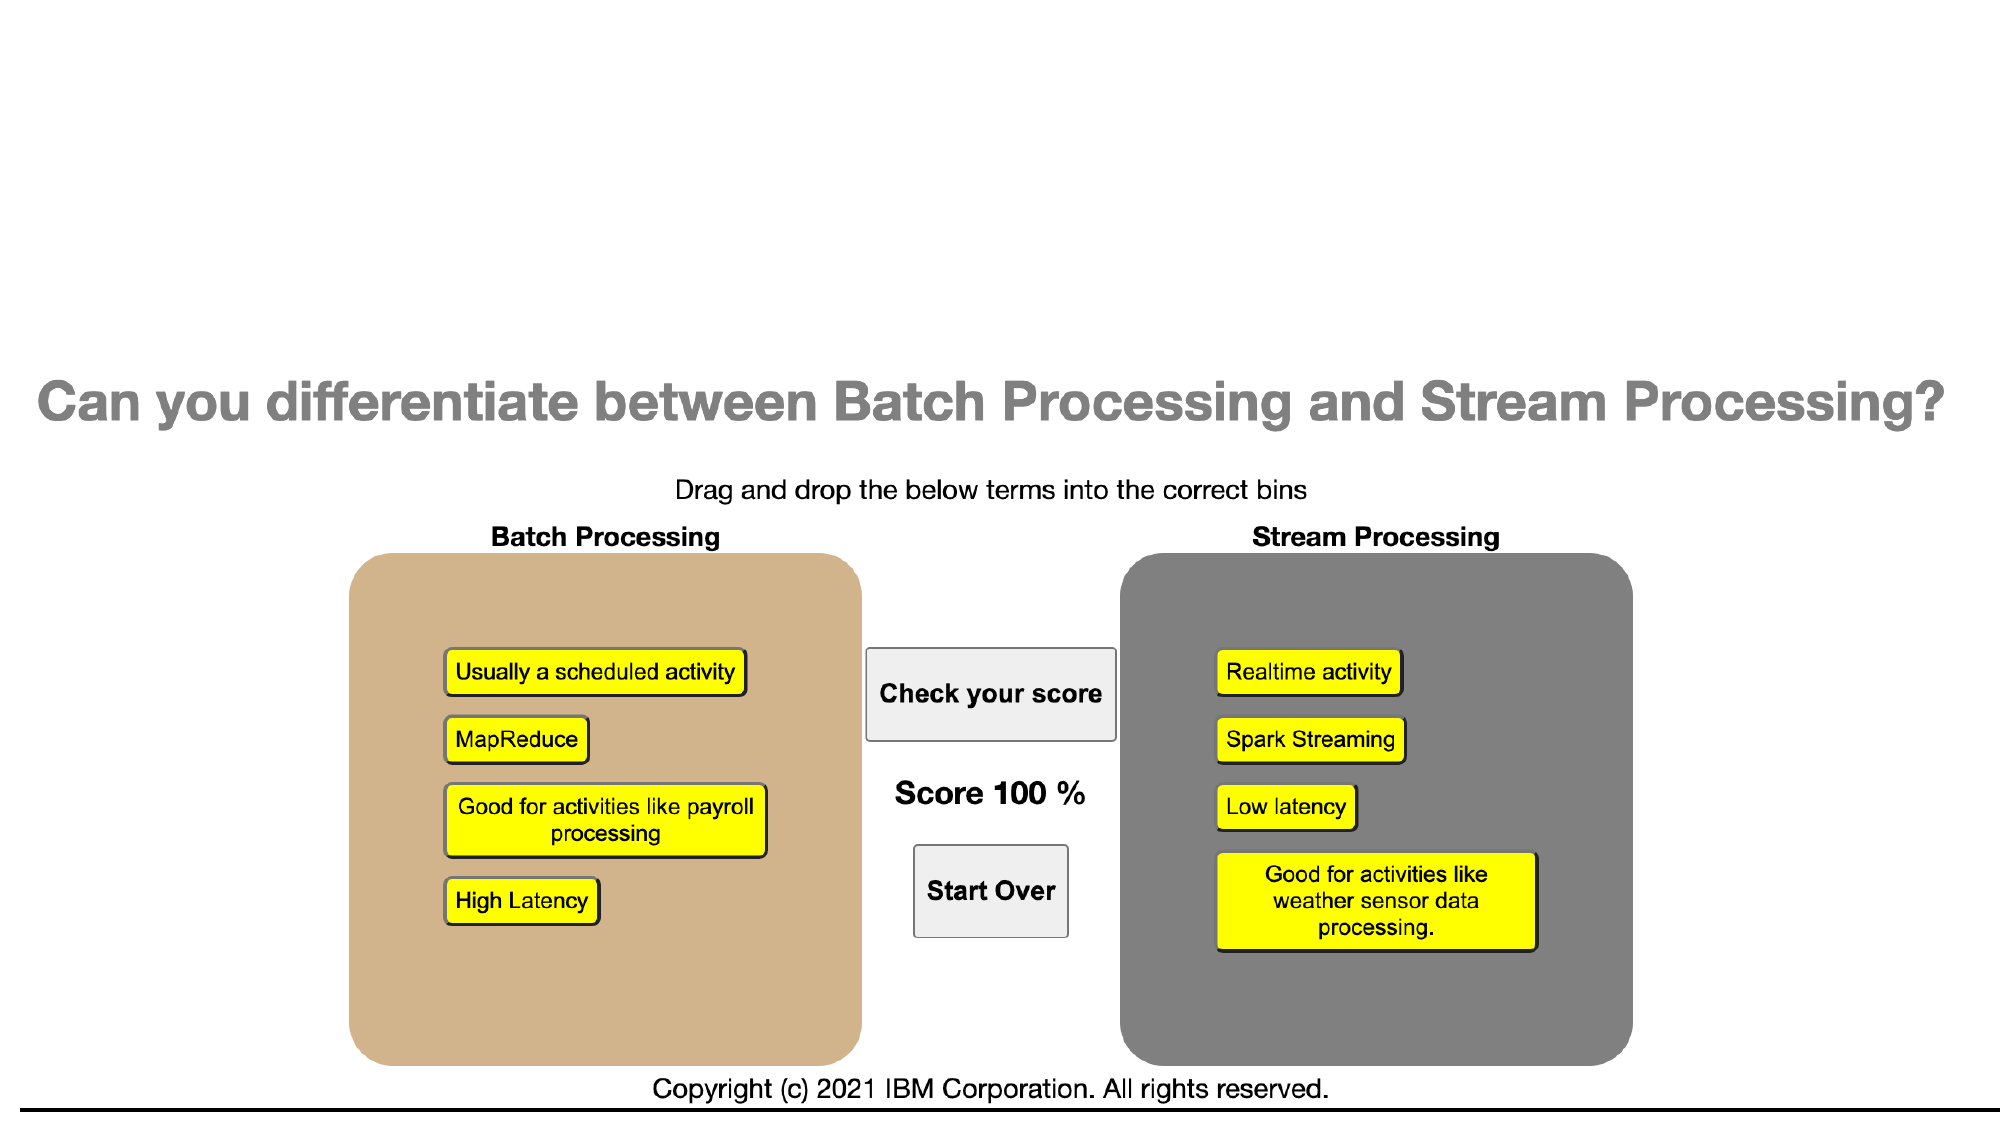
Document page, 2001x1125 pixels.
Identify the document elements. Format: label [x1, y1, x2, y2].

picture [20, 368, 2000, 1125]
